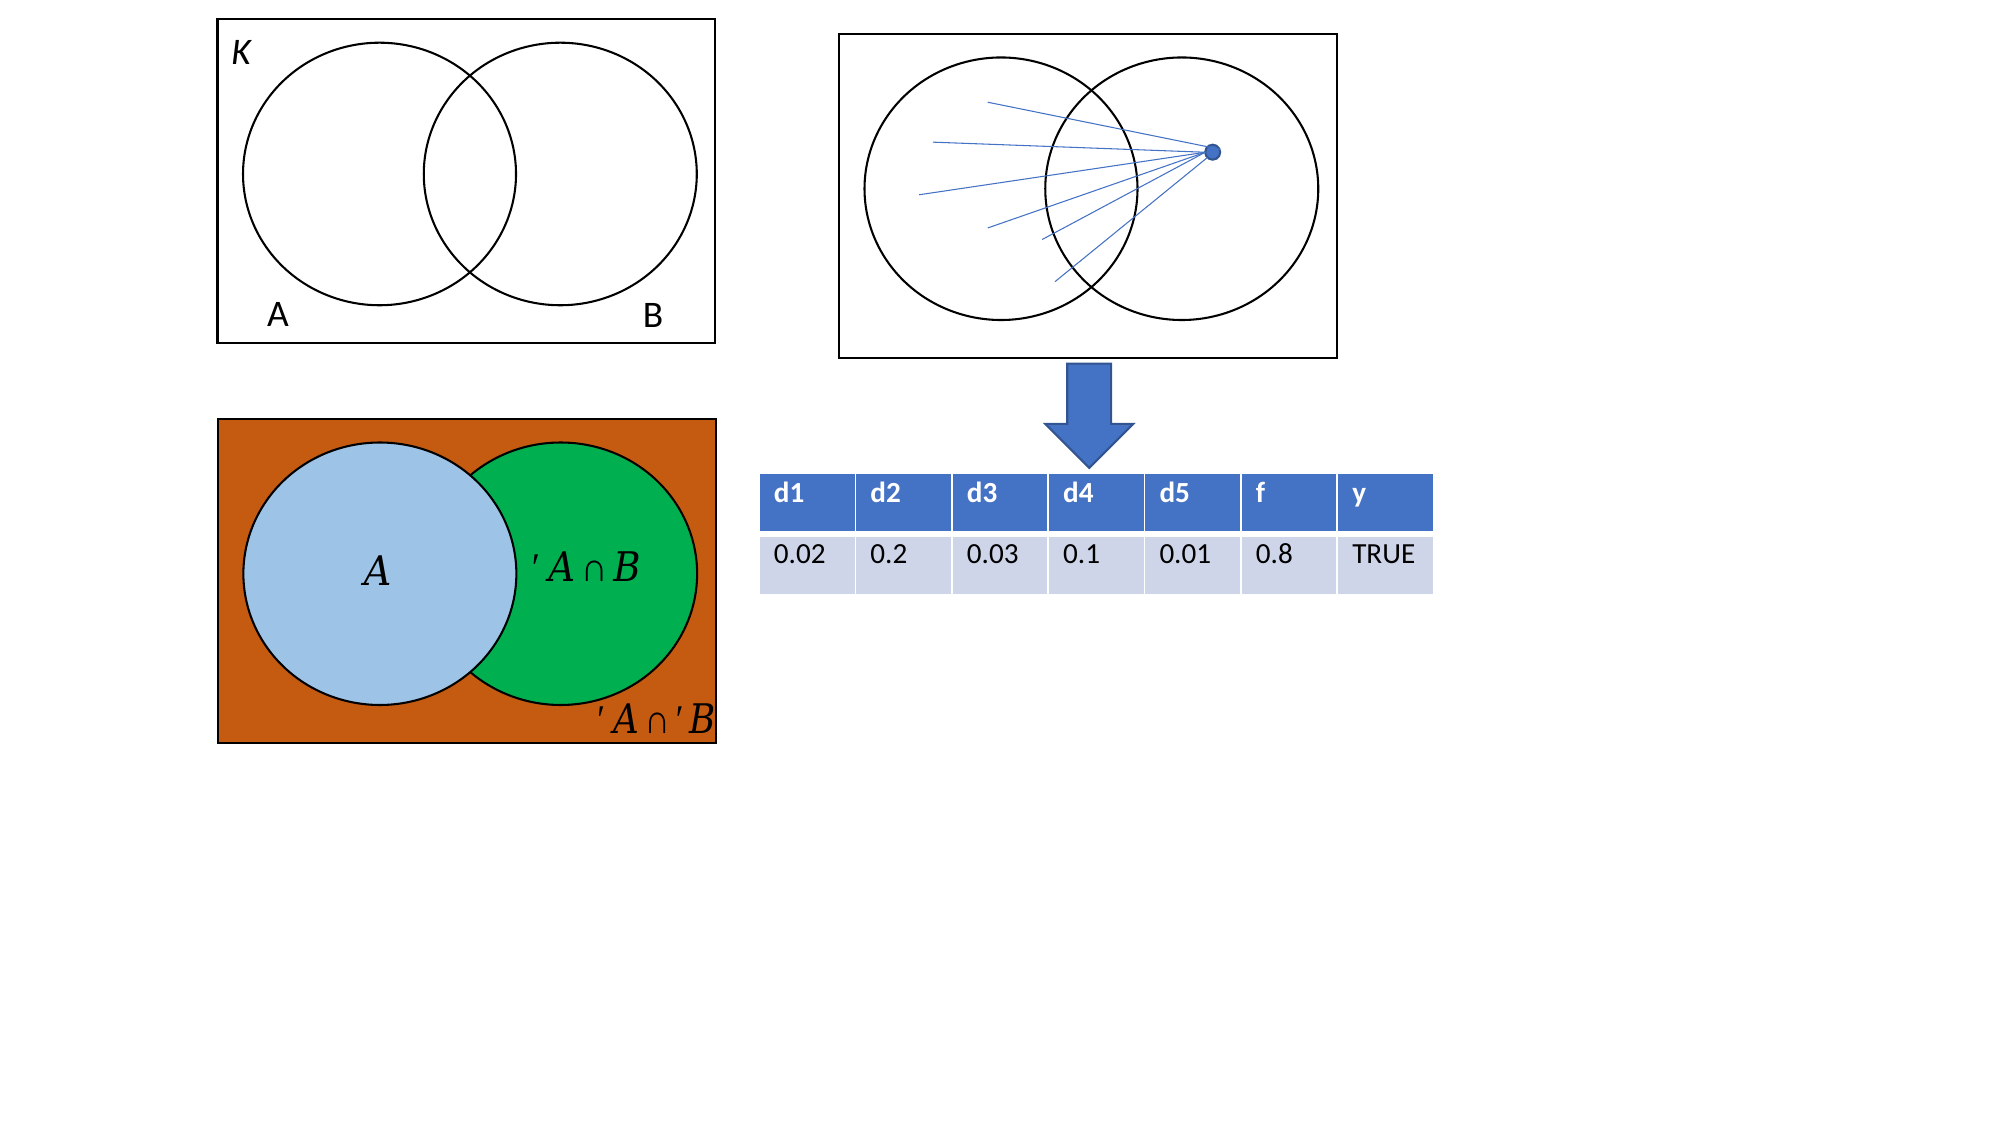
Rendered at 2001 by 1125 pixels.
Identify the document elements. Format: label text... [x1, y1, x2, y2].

text_box [217, 418, 717, 744]
table_cell 0.8 [1242, 537, 1336, 594]
text_box [1077, 56, 1320, 322]
text_box A [252, 281, 301, 342]
table_header d5 [1145, 474, 1240, 531]
table_header f [1242, 474, 1336, 531]
table_cell 0.03 [953, 537, 1047, 594]
table_cell 0.2 [856, 537, 951, 594]
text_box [919, 152, 987, 195]
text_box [932, 142, 1206, 152]
table_cell 0.1 [1049, 537, 1144, 594]
text_box [470, 441, 699, 707]
text_box [422, 41, 698, 307]
text_box [863, 56, 1091, 322]
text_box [987, 102, 1221, 150]
text_box [838, 33, 1338, 359]
text_box [241, 41, 470, 307]
text_box K [216, 19, 265, 80]
text_box [1042, 362, 1136, 470]
table_cell 0.01 [1145, 537, 1240, 594]
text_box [1054, 157, 1208, 282]
table_header y [1338, 474, 1433, 531]
table_header d3 [953, 474, 1047, 531]
table_cell TRUE [1338, 537, 1433, 594]
text_box [242, 441, 518, 707]
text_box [1042, 152, 1206, 240]
text_box [216, 18, 716, 344]
table_header d2 [856, 474, 951, 531]
table_header d1 [760, 474, 855, 531]
table_cell 0.02 [760, 537, 855, 594]
text_box [1206, 150, 1222, 161]
table_header d4 [1049, 474, 1144, 531]
text_box B [628, 282, 676, 343]
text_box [987, 152, 1042, 228]
